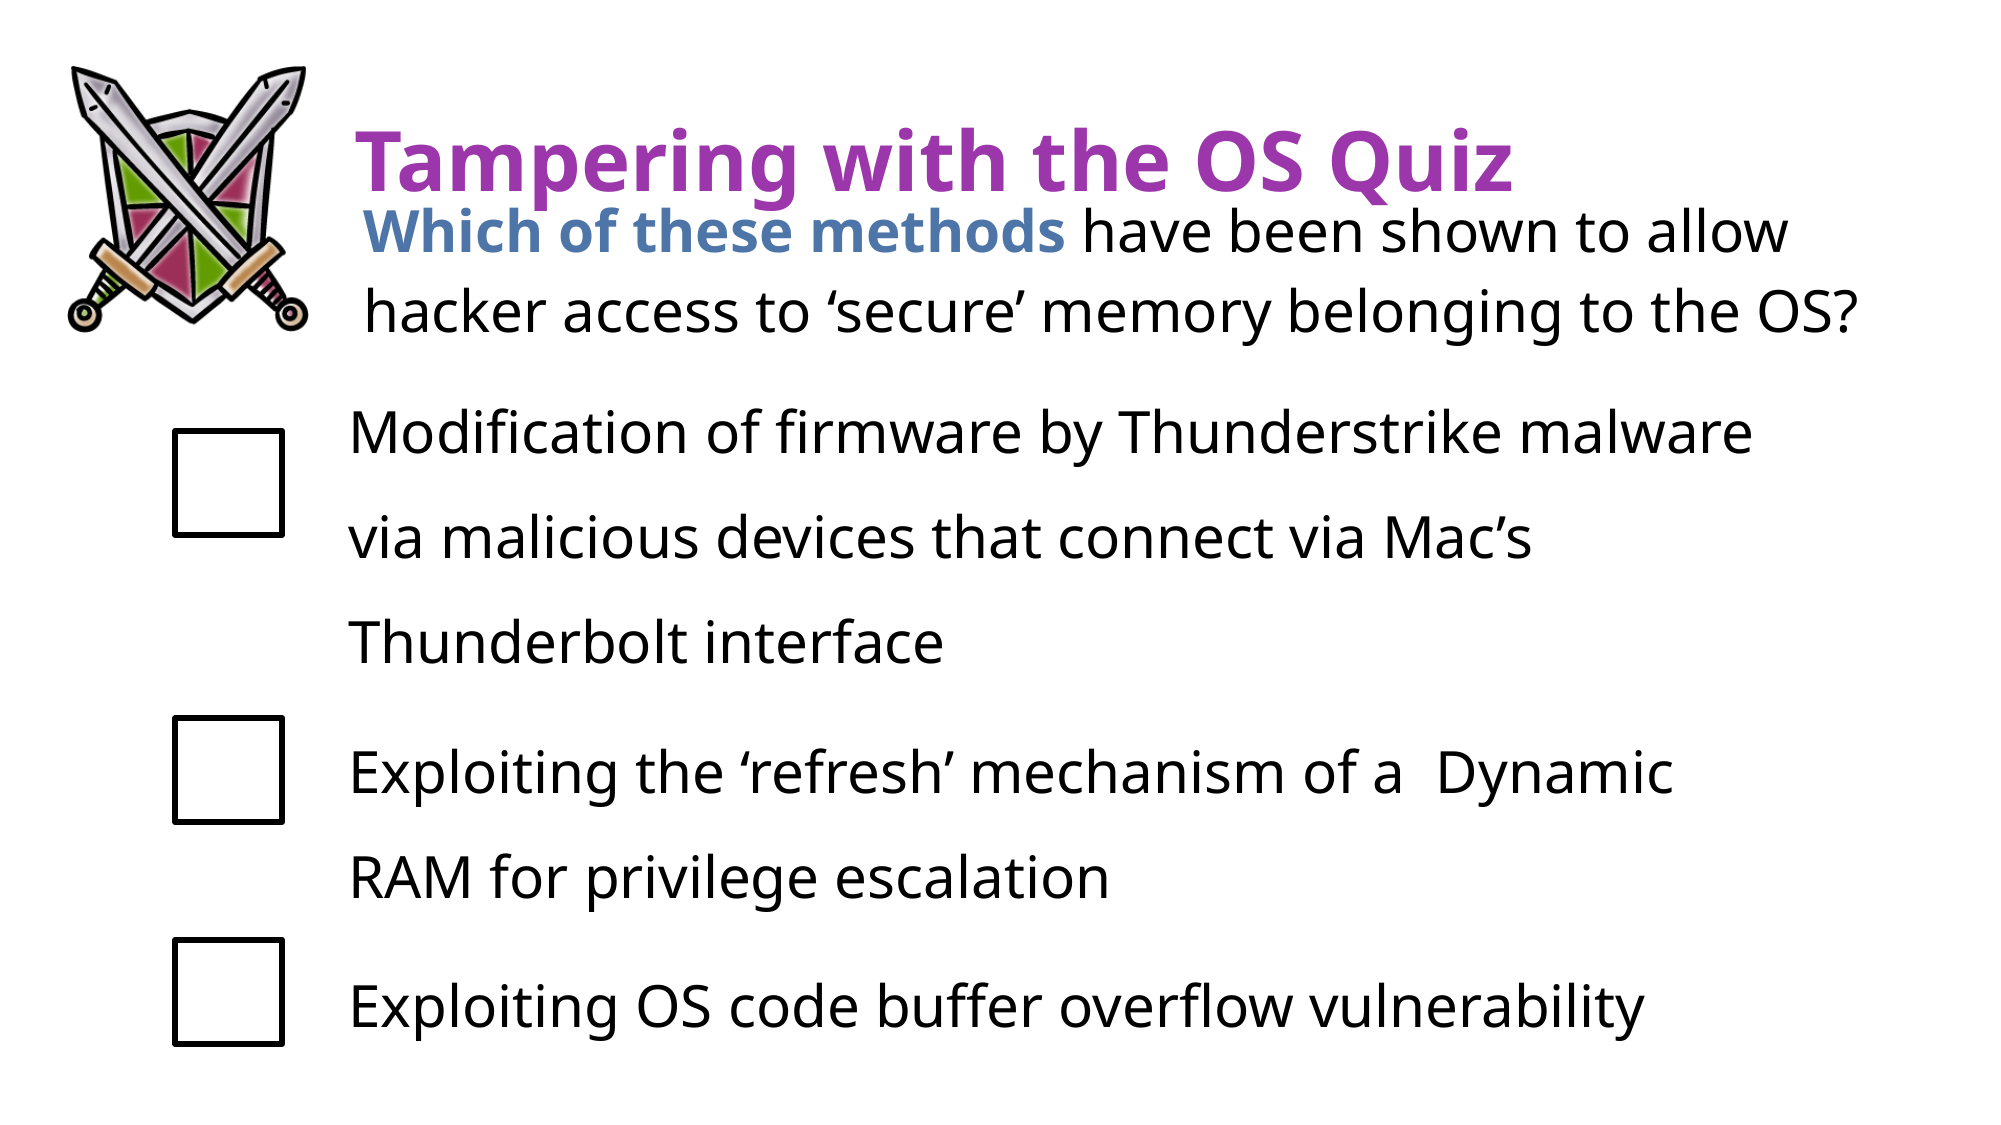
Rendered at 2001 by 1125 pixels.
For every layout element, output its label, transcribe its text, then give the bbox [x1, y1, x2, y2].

text_box [175, 939, 282, 1044]
picture [66, 65, 309, 333]
text_box Which of these methods have been shown to allow hacker access to ‘secure’ memory belonging to the OS? [348, 145, 1991, 383]
title Tampering with the OS Quiz [335, 39, 2000, 228]
list Modification of firmware by Thunderstrike malware via malicious devices that connect via Mac’s Thunderbolt interface Exploiting the ‘refresh’ mechanism of a Dynamic RAM for privilege escalation Exploiting OS code buffer overflow vulnerability [328, 340, 1825, 1125]
text_box [175, 431, 282, 535]
text_box [175, 718, 282, 822]
